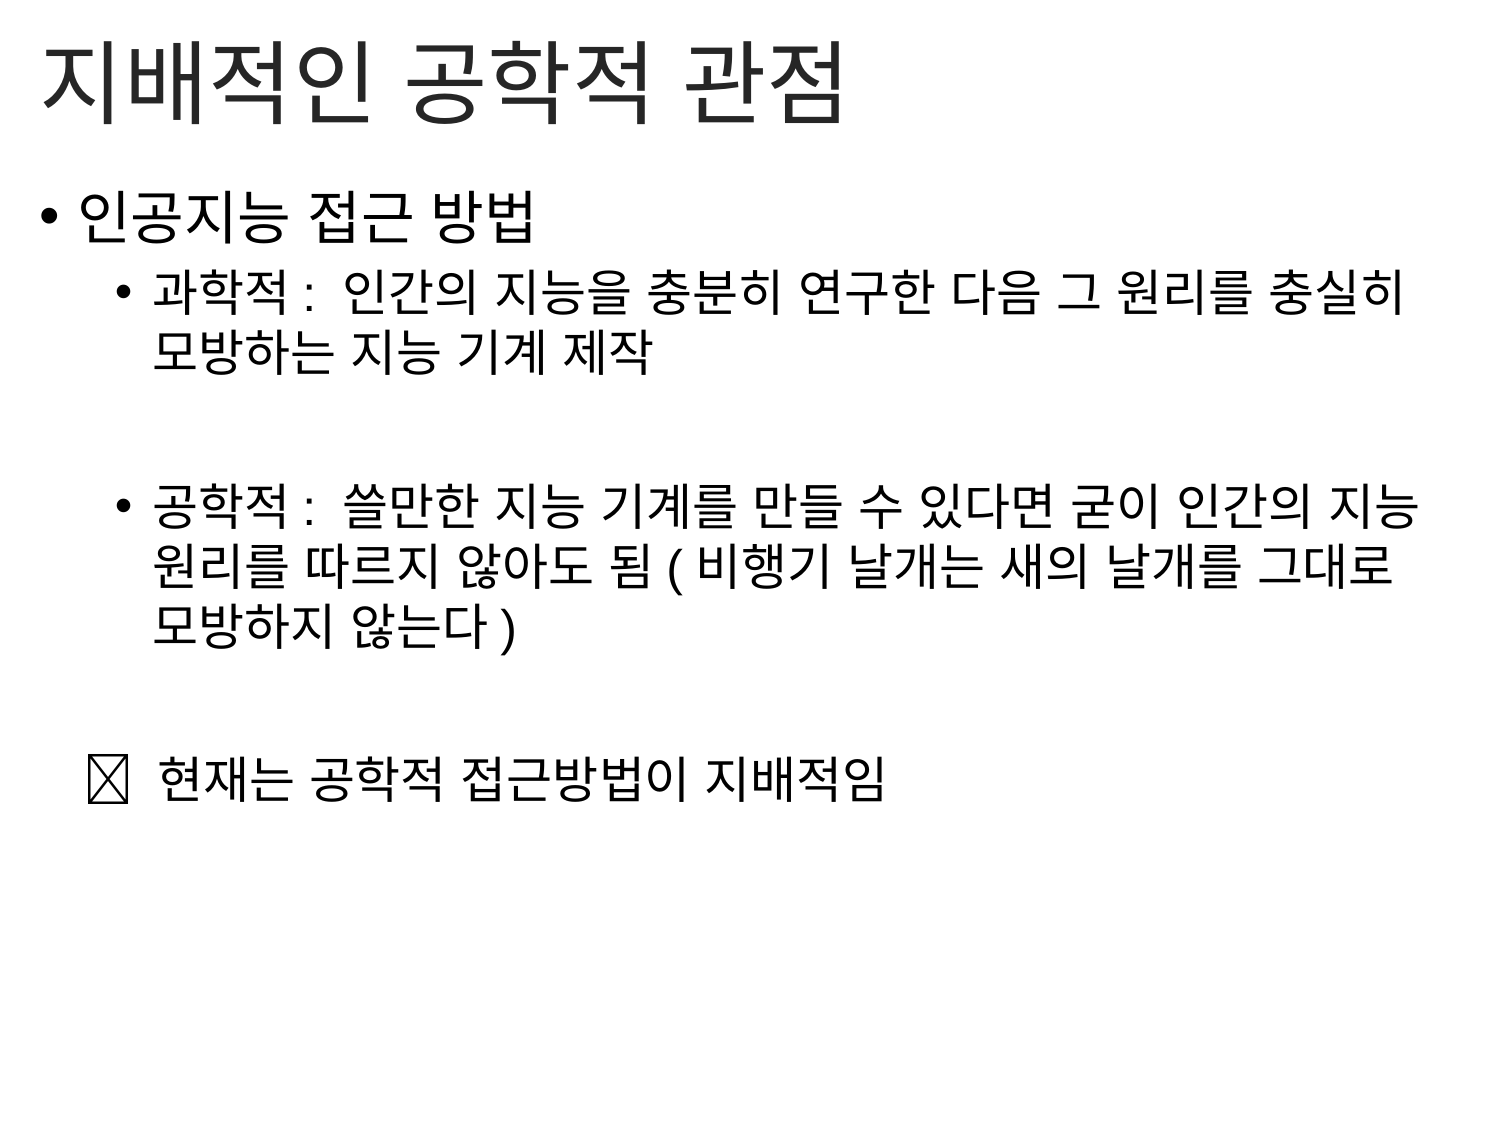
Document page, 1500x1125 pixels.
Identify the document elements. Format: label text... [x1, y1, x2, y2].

title 지배적인 공학적 관점 [24, 17, 1477, 159]
list 인공지능 접근 방법 과학적: 인간의 지능을 충분히 연구한 다음 그 원리를 충실히 모방하는 지능 기계 제작 공학적: 쓸만한 지능 기계를 만들 수 있다면 굳이 인간의 지능 원리를 따르지 않아도 됨(비행기 날개는 새의 날개를 그대로 모방하지 않는다)  현재는 공학적 접근방법이 지배적임 [24, 173, 1477, 1040]
